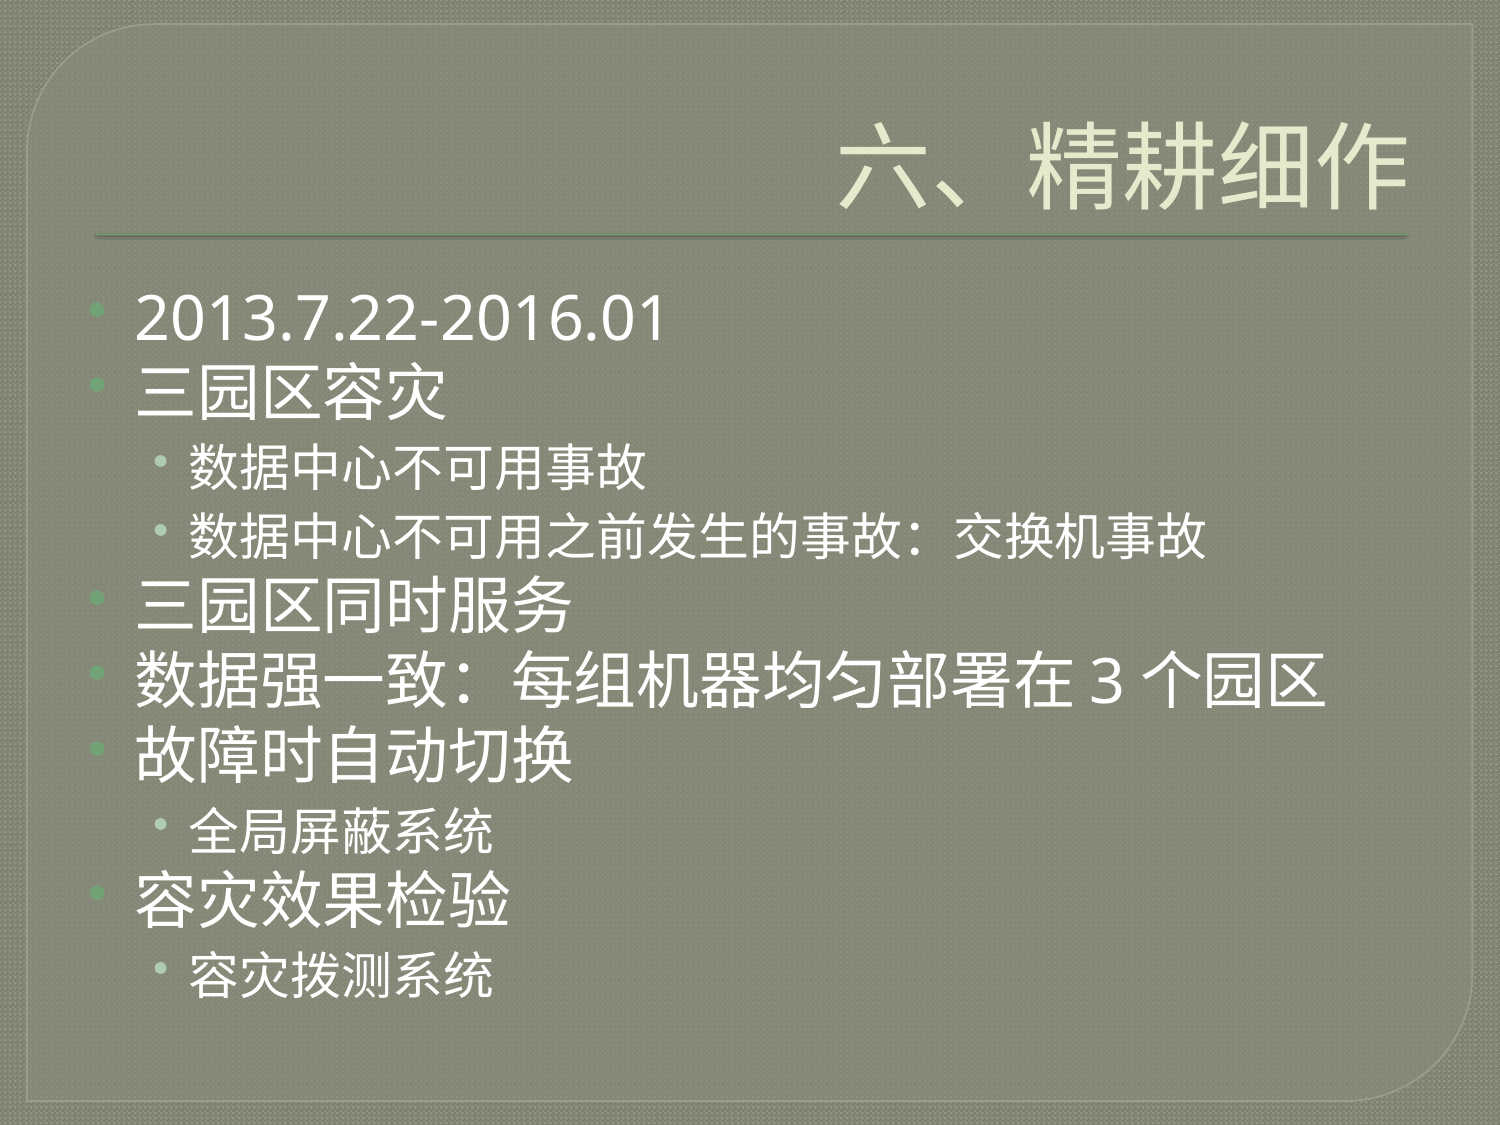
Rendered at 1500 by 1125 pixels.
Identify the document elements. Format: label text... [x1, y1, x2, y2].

list 2013.7.22-2016.01 三园区容灾 数据中心不可用事故 数据中心不可用之前发生的事故：交换机事故 三园区同时服务 数据强一致：每组机器均匀部署在3个园区 故障时自动切换 全局屏蔽系统 容灾效果检验 容灾拨测系统 [75, 270, 1425, 1013]
title 六、精耕细作 [75, 41, 1425, 230]
